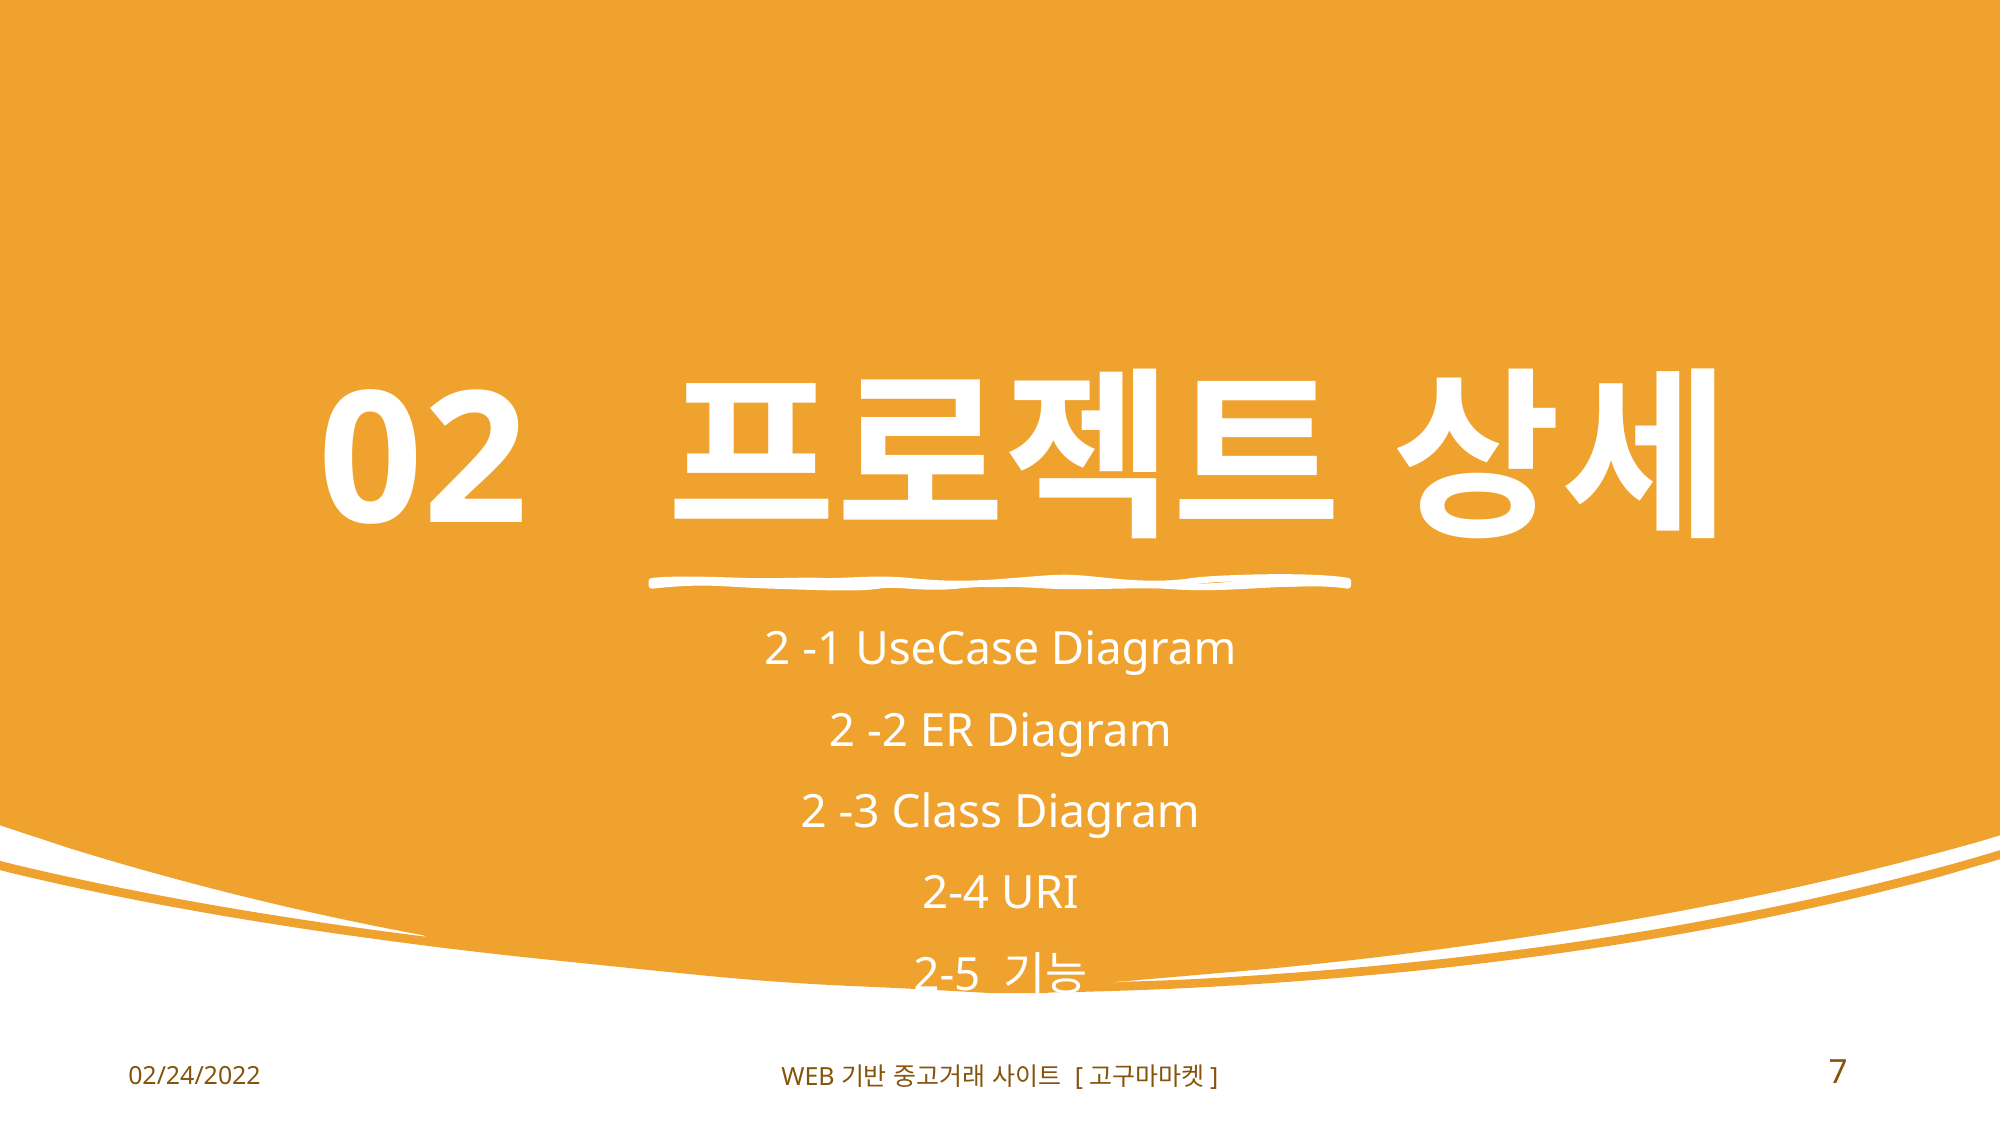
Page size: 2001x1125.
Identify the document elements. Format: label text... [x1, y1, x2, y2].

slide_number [113, 1044, 489, 1105]
title 02 프로젝트 상세 [250, 153, 1751, 567]
slide_number 7 [1412, 1042, 1863, 1103]
list 2 -1 UseCase Diagram 2 -2 ER Diagram 2 -3 Class Diagram 2-4 URI 2-5 기능 [250, 606, 1751, 873]
footer WEB기반 중고거래 사이트 [고구마마켓] [737, 1045, 1263, 1106]
